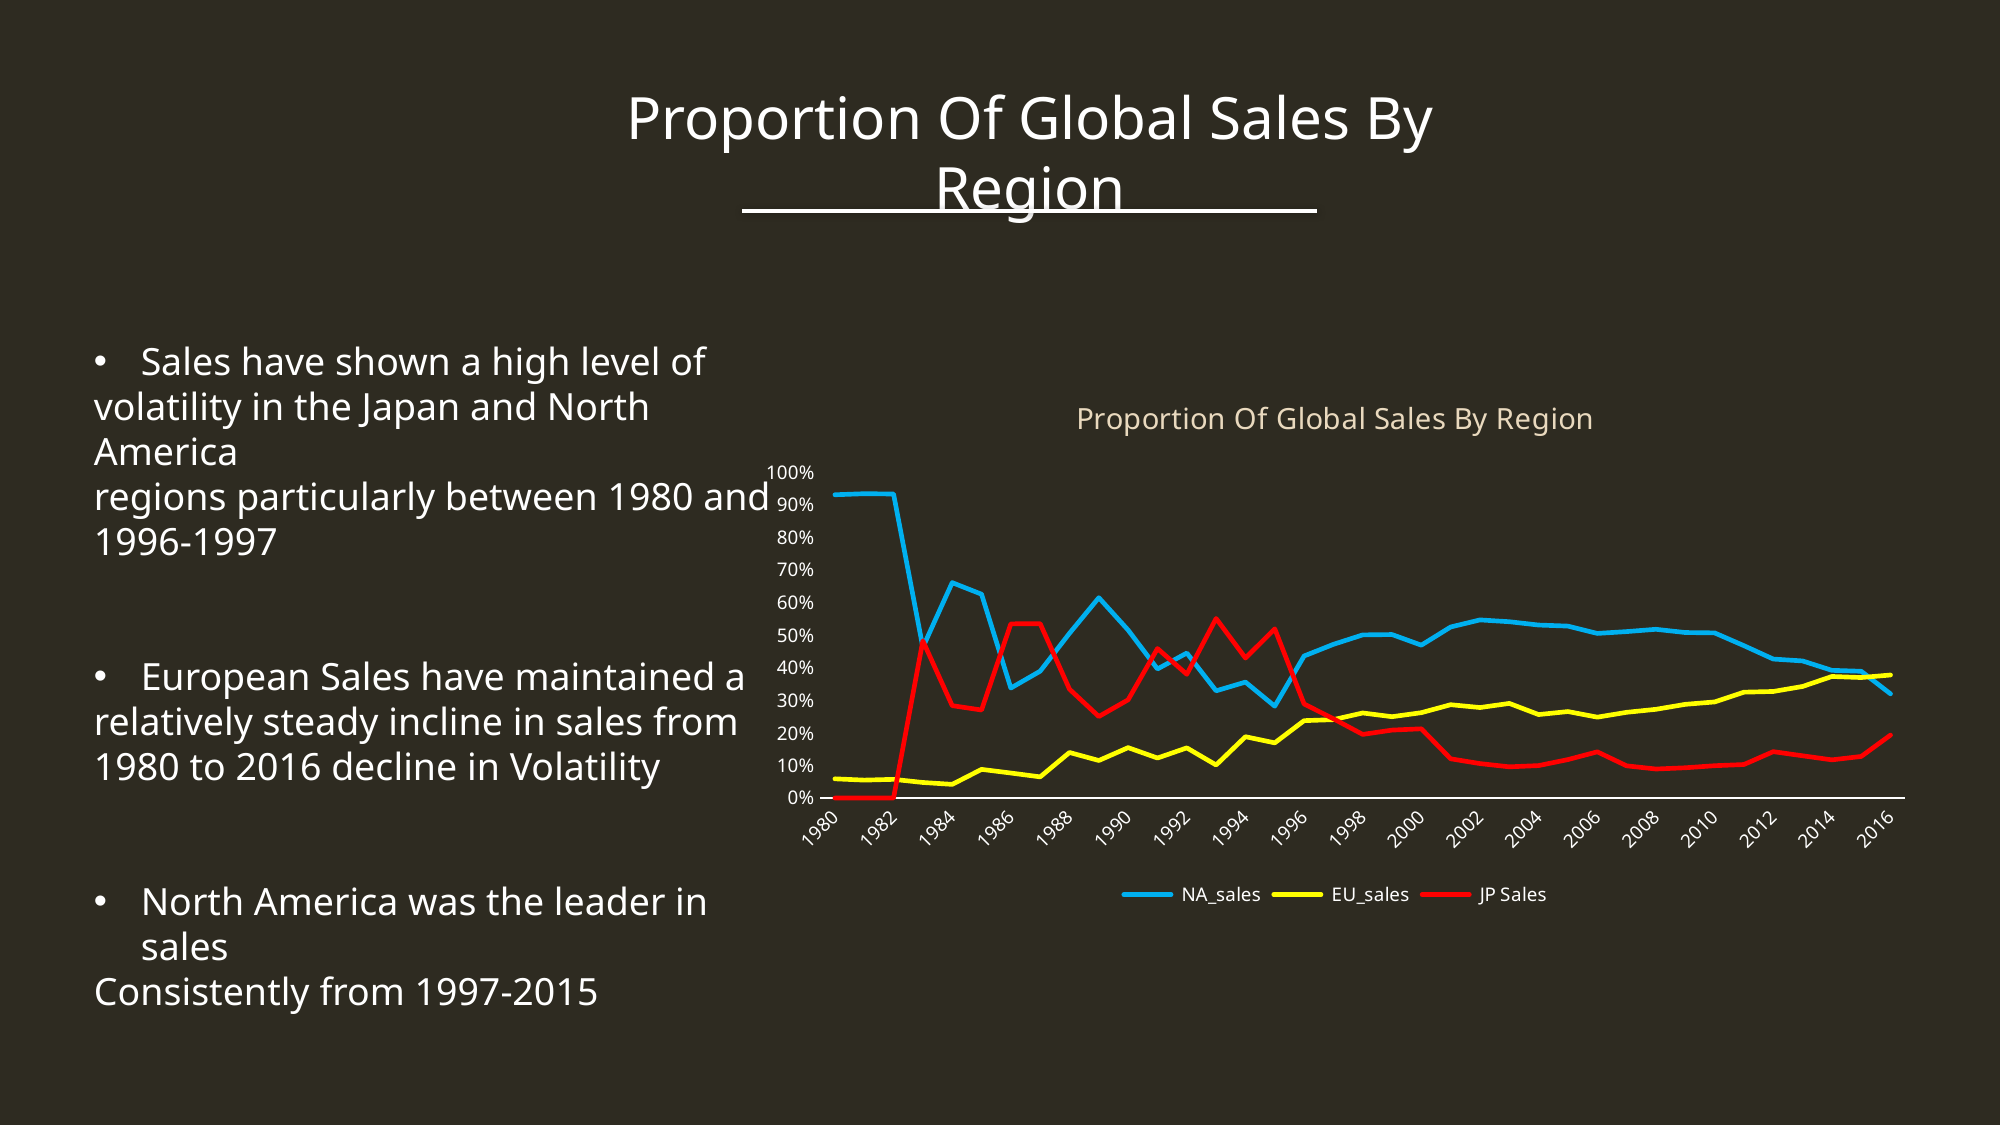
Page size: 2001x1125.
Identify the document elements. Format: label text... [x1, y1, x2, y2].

text_box Proportion Of Global Sales By Region [565, 73, 1494, 229]
text_box Sales have shown a high level of volatility in the Japan and North America regions particularly between 1980 and 1996-1997 European Sales have maintained a relatively steady incline in sales from 1980 to 2016 decline in Volatility North America was the leader in sales Consistently from 1997-2015 [79, 331, 786, 1021]
chart [741, 370, 1930, 915]
